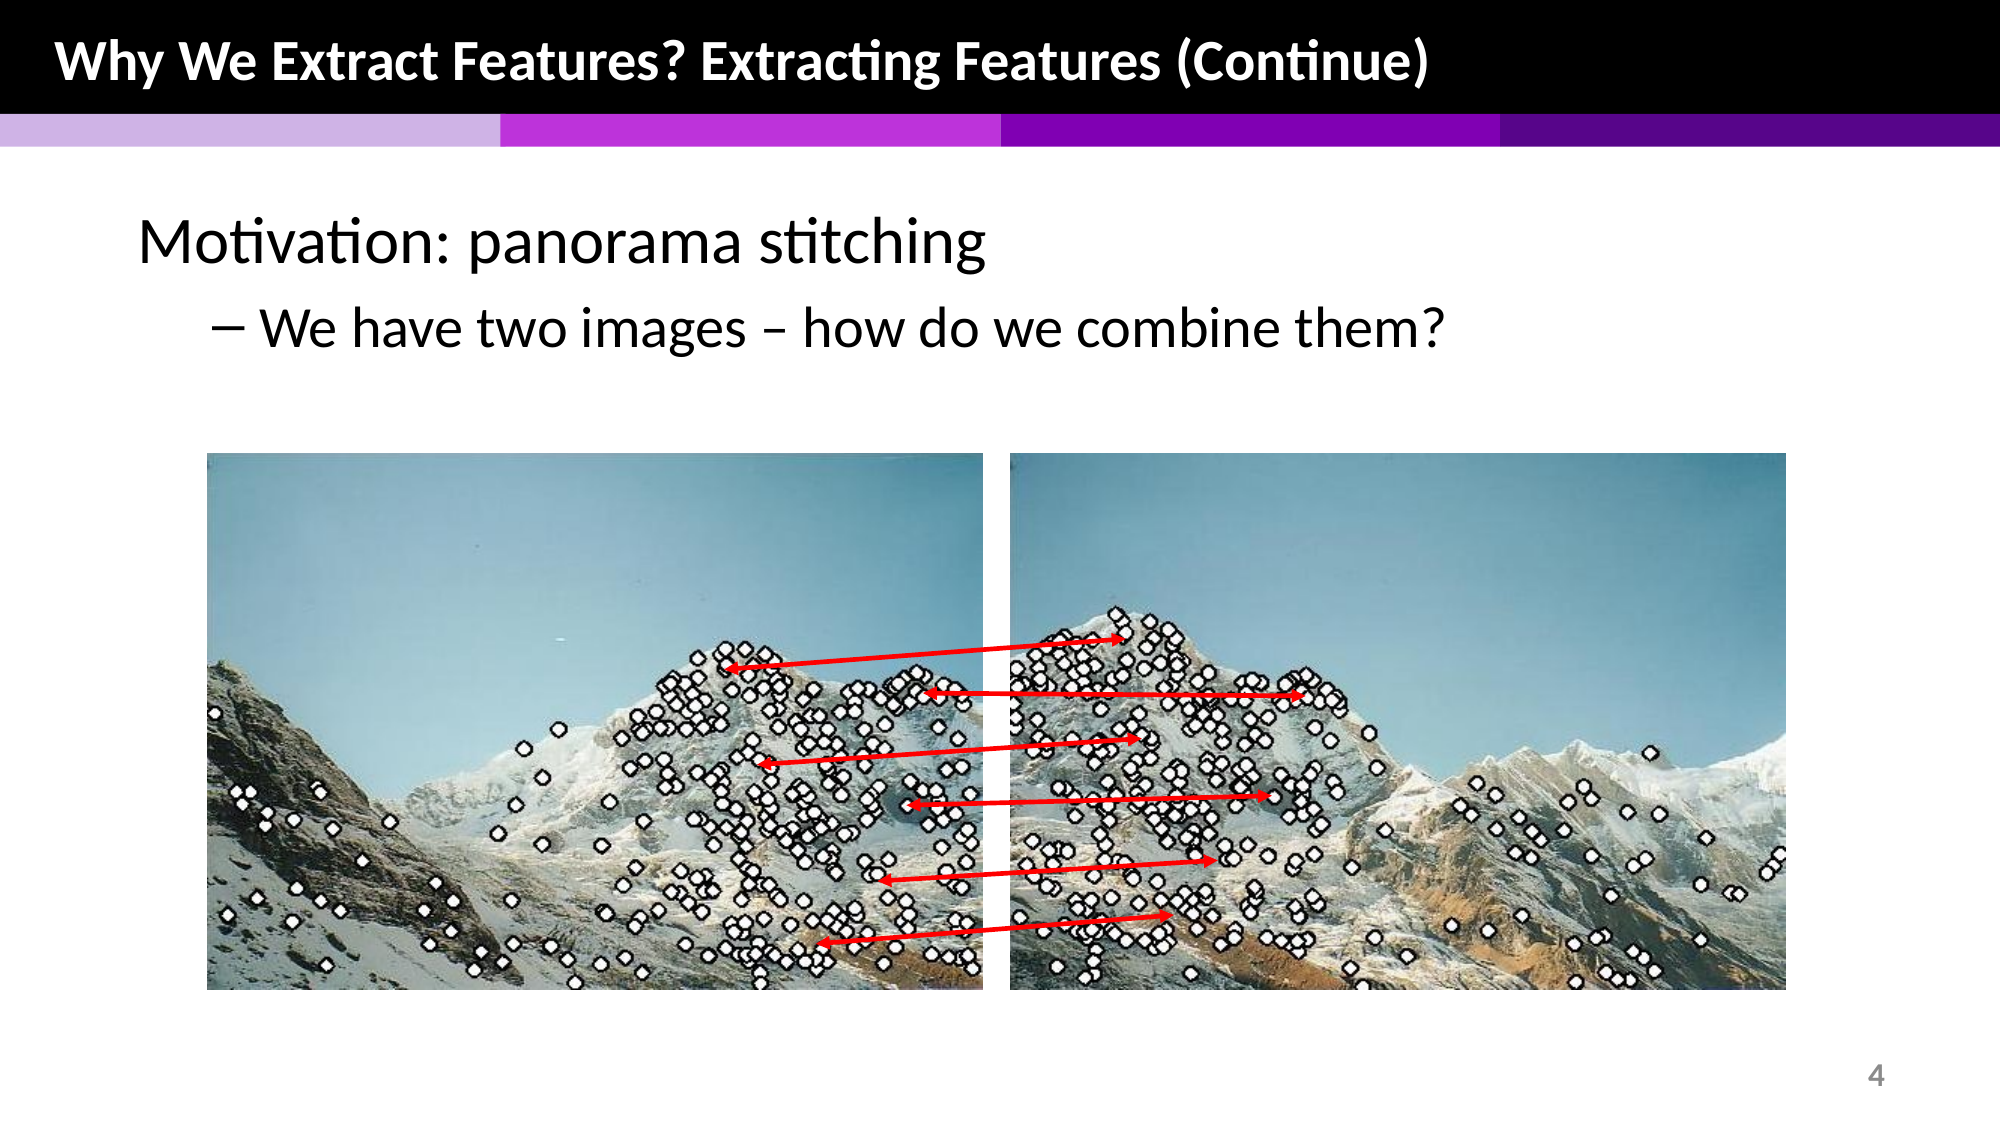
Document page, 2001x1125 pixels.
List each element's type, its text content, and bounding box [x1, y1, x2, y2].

text_box Motivation: panorama stitching We have two images – how do we combine them? [122, 189, 2000, 1125]
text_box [207, 452, 1786, 991]
list Why We Extract Features? Extracting Features (Continue) [39, 1, 1964, 114]
